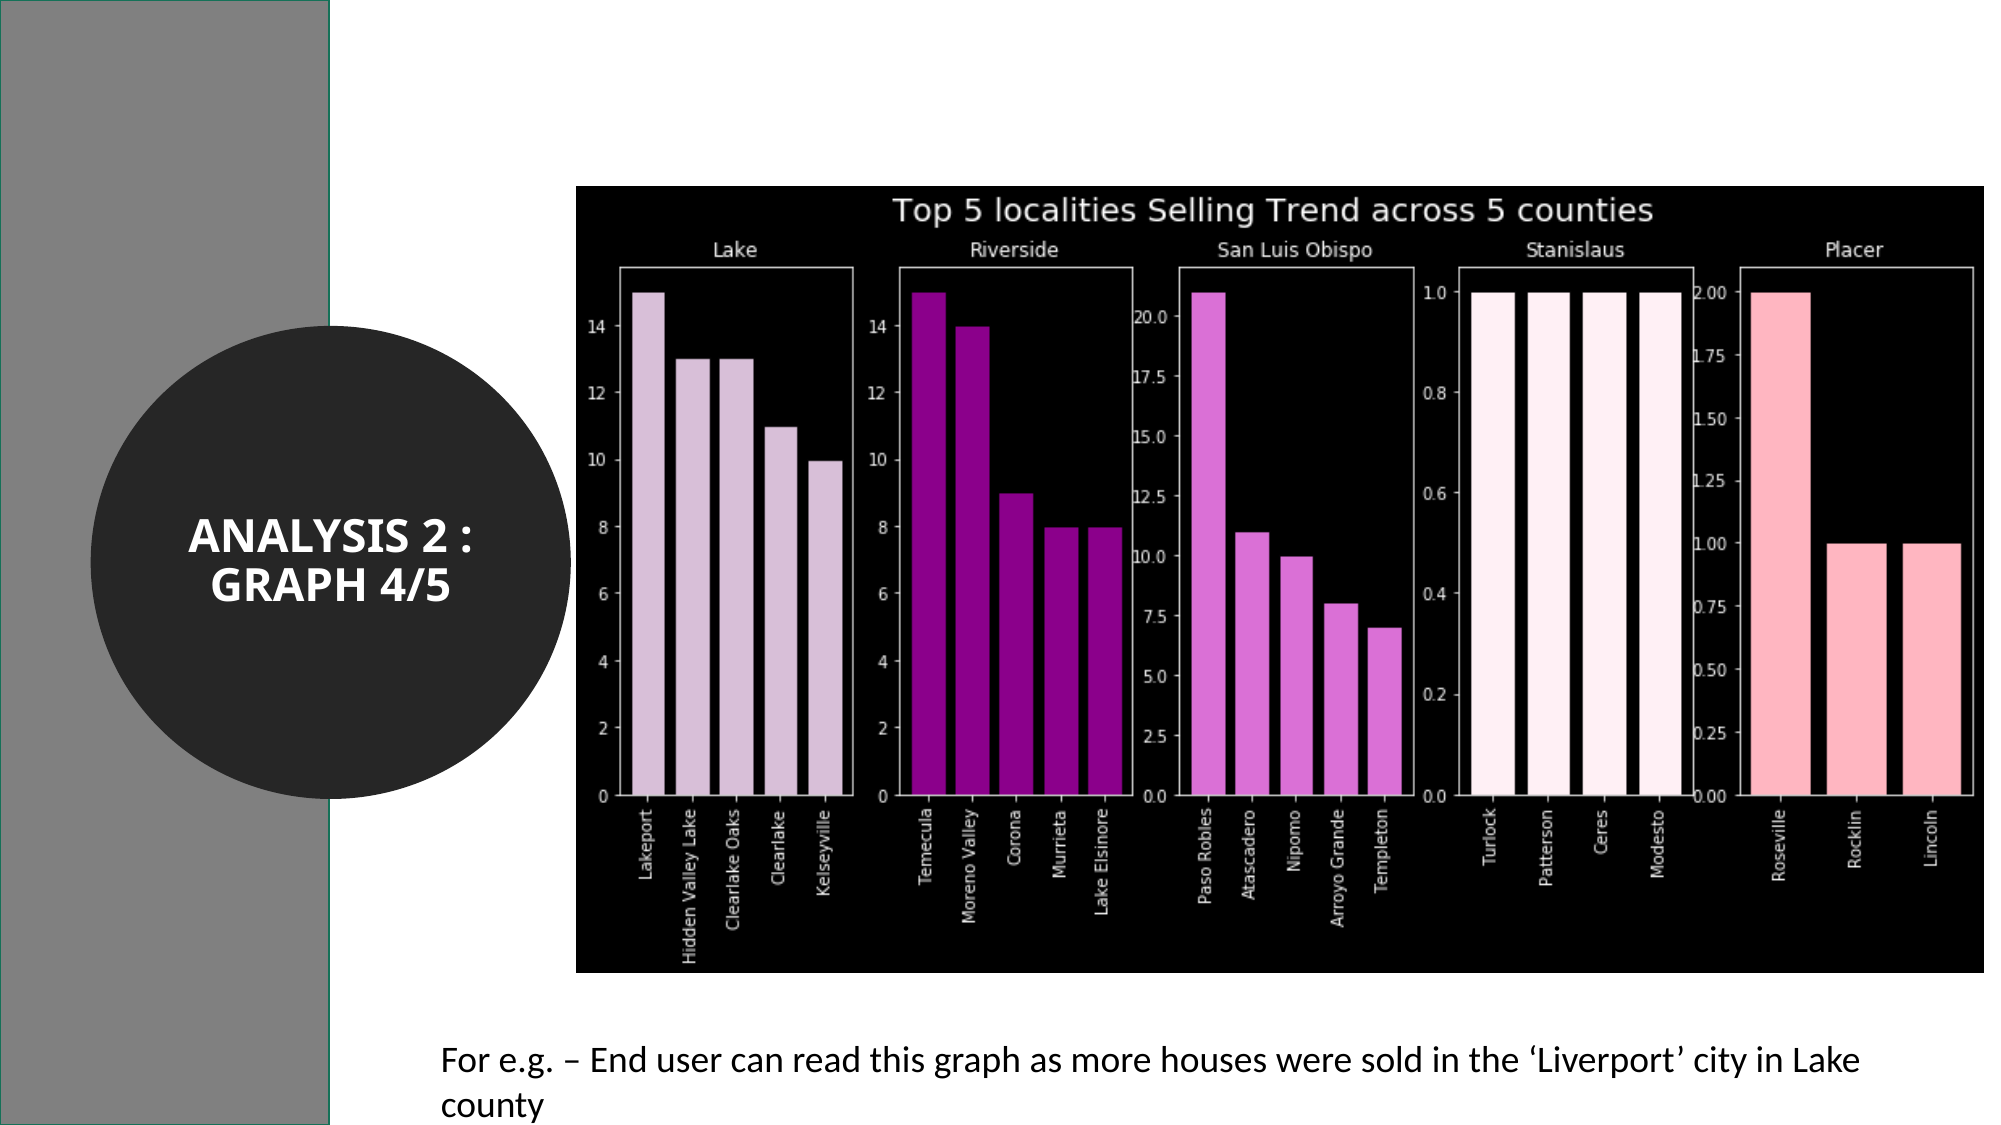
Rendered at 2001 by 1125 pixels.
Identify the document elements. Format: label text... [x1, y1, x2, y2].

text_box [0, 0, 330, 1125]
picture [575, 186, 1984, 973]
text_box Analysis 2 : Graph 4/5 [105, 340, 557, 785]
text_box For e.g. – End user can read this graph as more houses were sold in the ‘Liverport’ city in Lake county [426, 1027, 1967, 1125]
